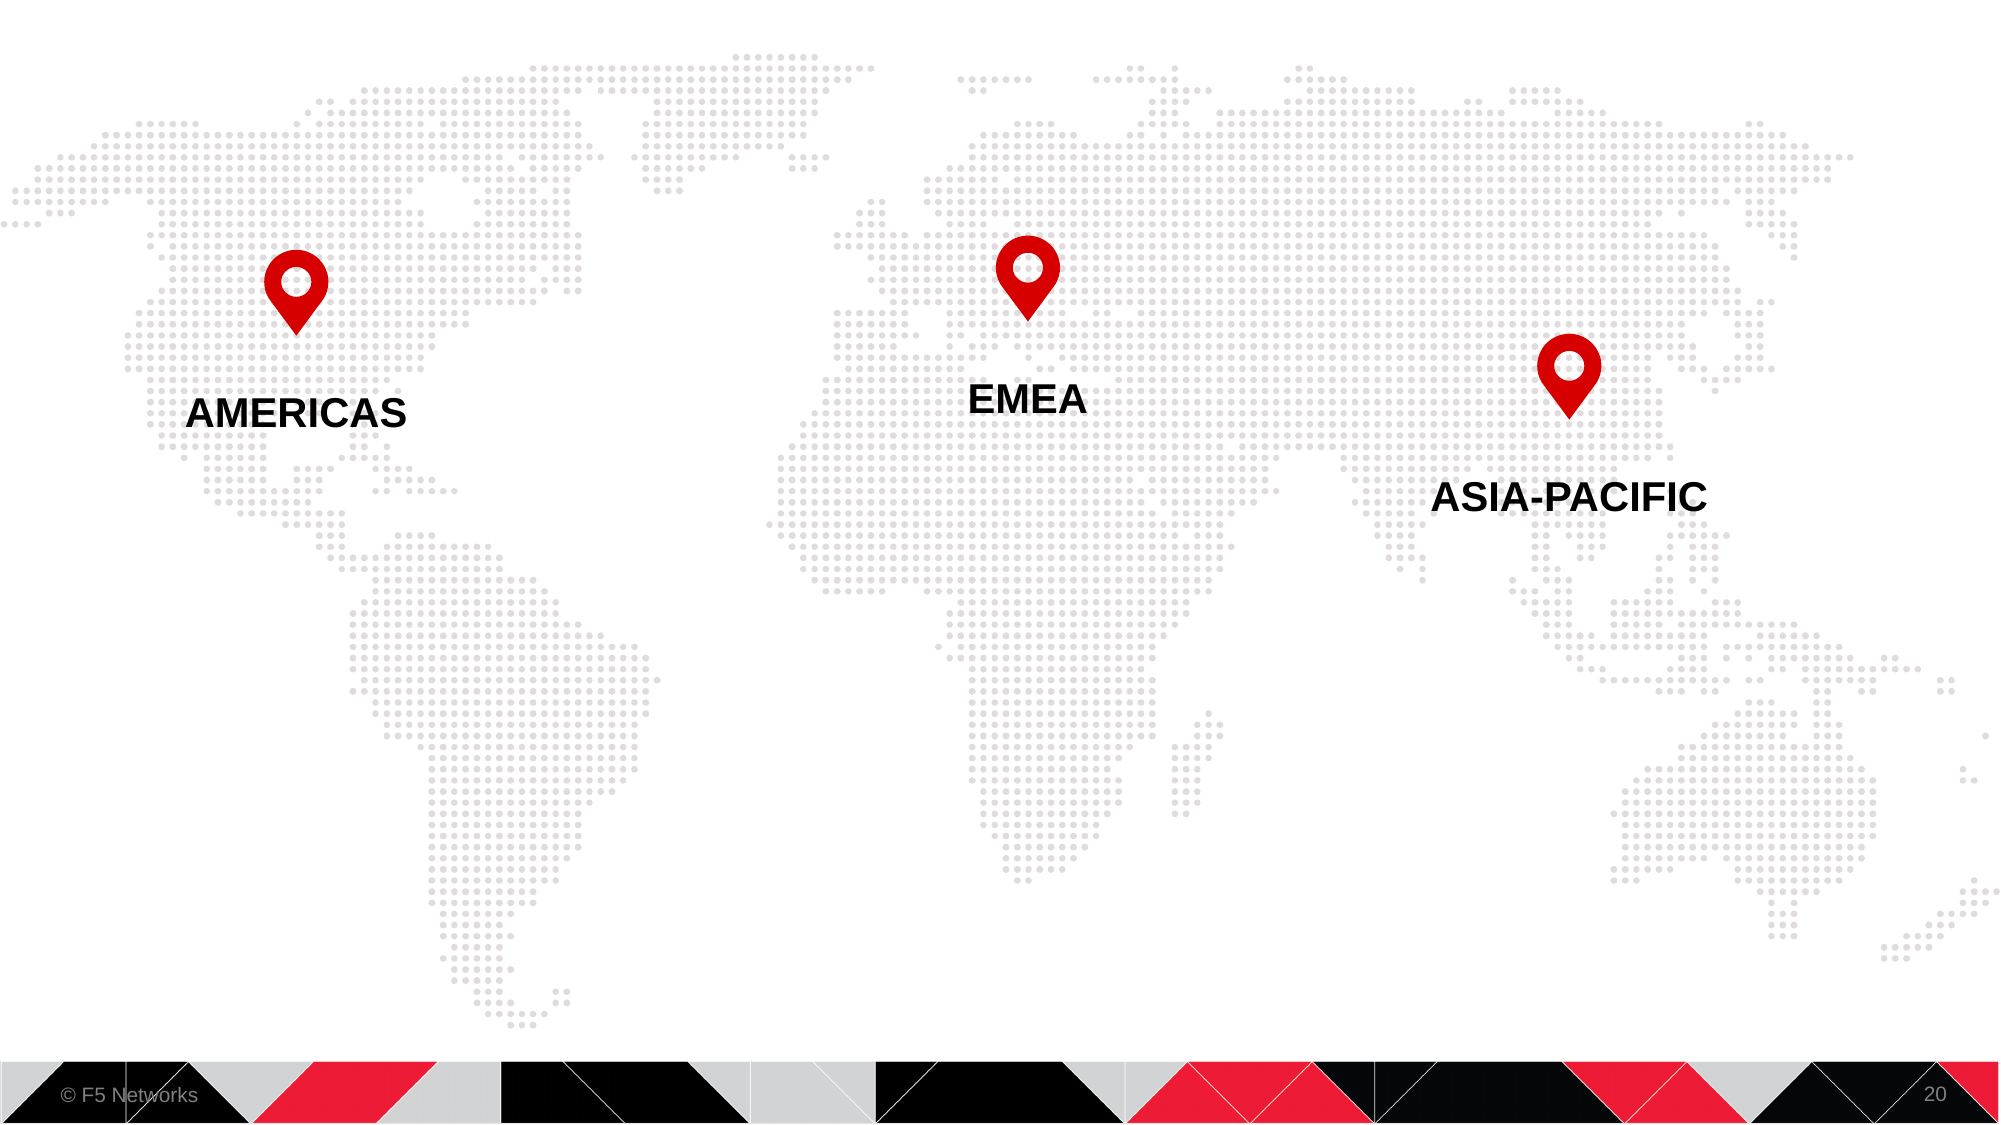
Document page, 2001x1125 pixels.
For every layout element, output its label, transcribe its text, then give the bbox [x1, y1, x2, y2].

footer © F5 Networks [35, 1063, 711, 1124]
text_box AMERICAS [159, 360, 434, 461]
text_box [1537, 333, 1602, 420]
text_box [264, 249, 329, 336]
text_box [995, 235, 1061, 322]
text_box ASIA-PACIFIC [1404, 444, 1734, 545]
text_box EMEA [941, 346, 1114, 447]
picture [0, 1050, 2000, 1125]
slide_number 20 [1477, 1062, 1973, 1123]
